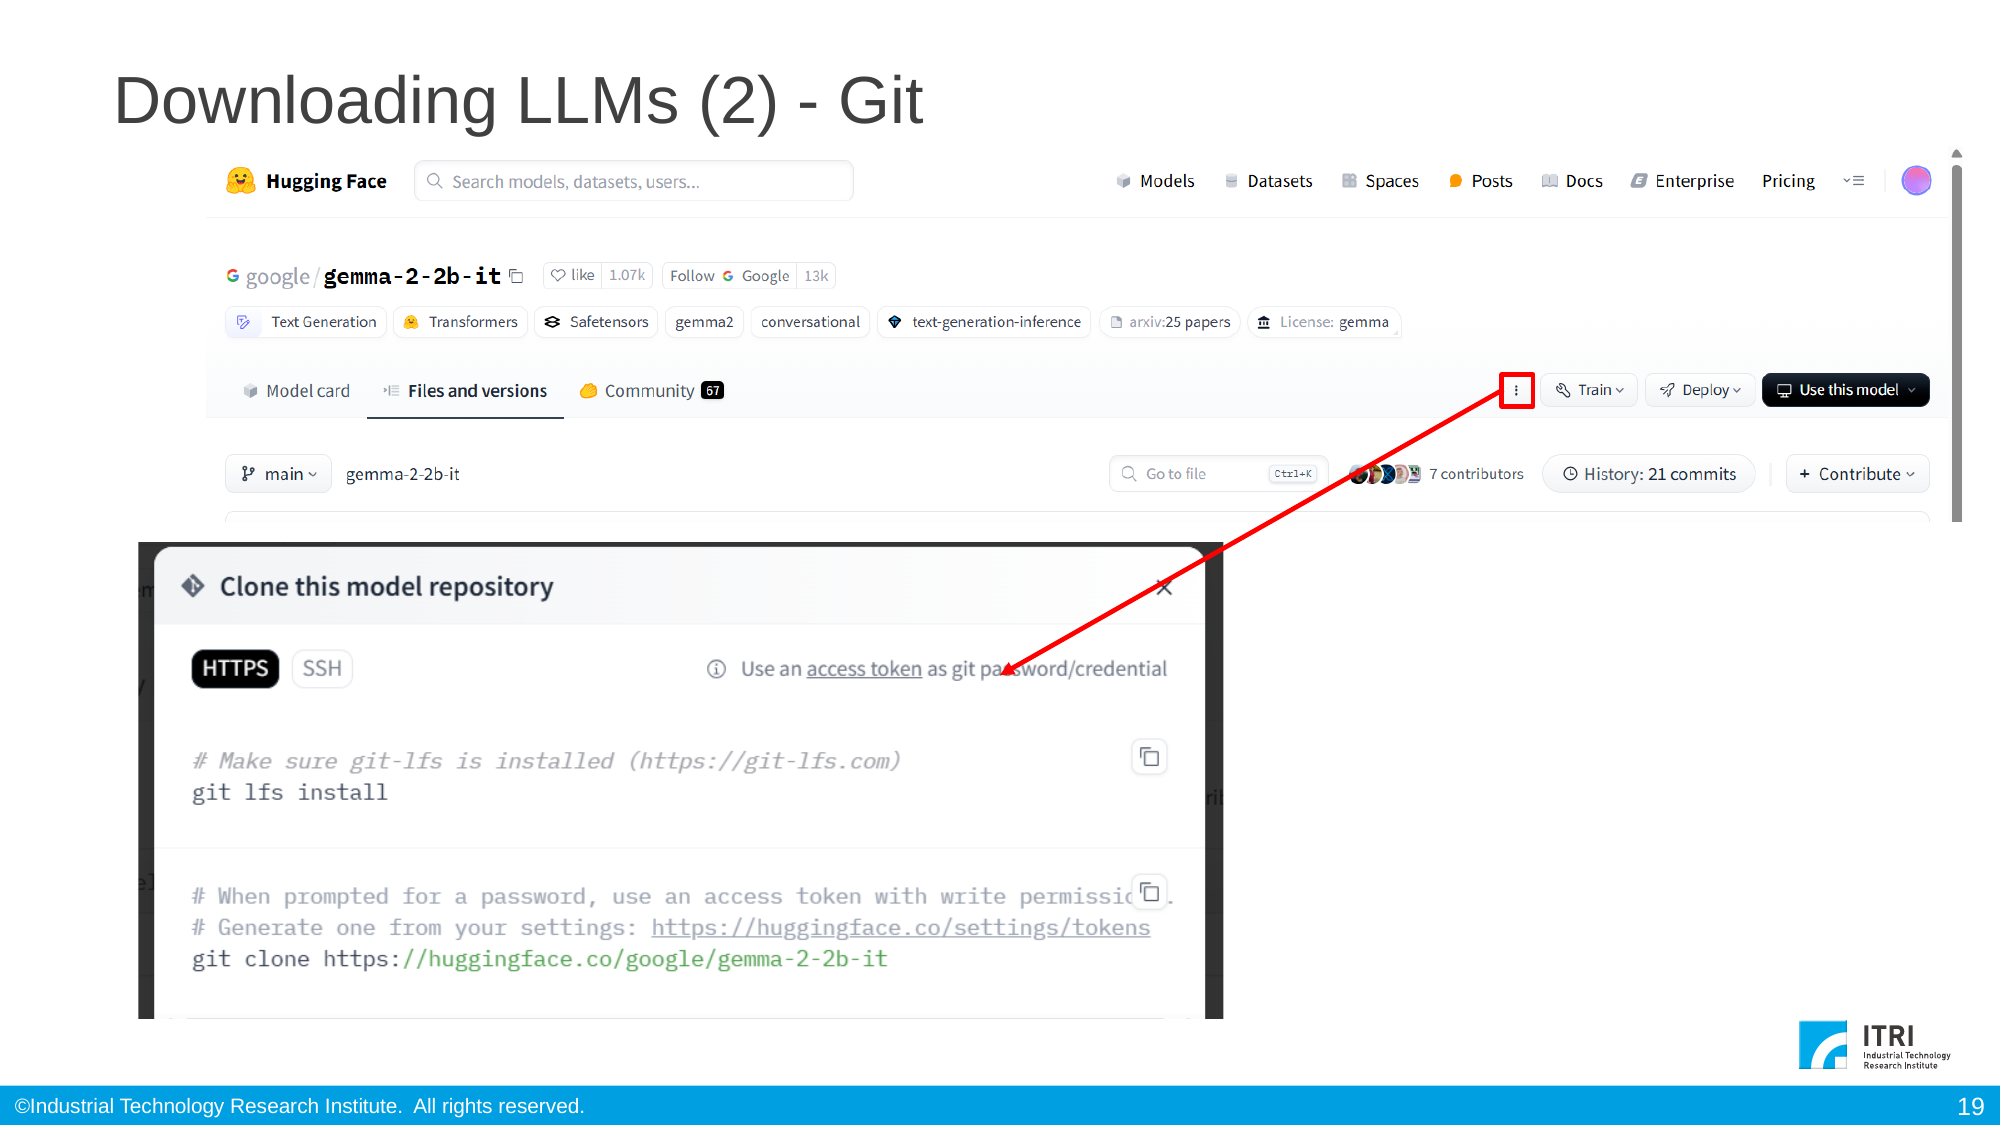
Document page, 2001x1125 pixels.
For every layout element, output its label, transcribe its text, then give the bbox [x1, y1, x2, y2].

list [138, 542, 1224, 1019]
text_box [999, 389, 1504, 676]
title Downloading LLMs (2) - Git [98, 48, 1930, 198]
picture [205, 146, 1964, 523]
slide_number 19 [1874, 1085, 2000, 1125]
